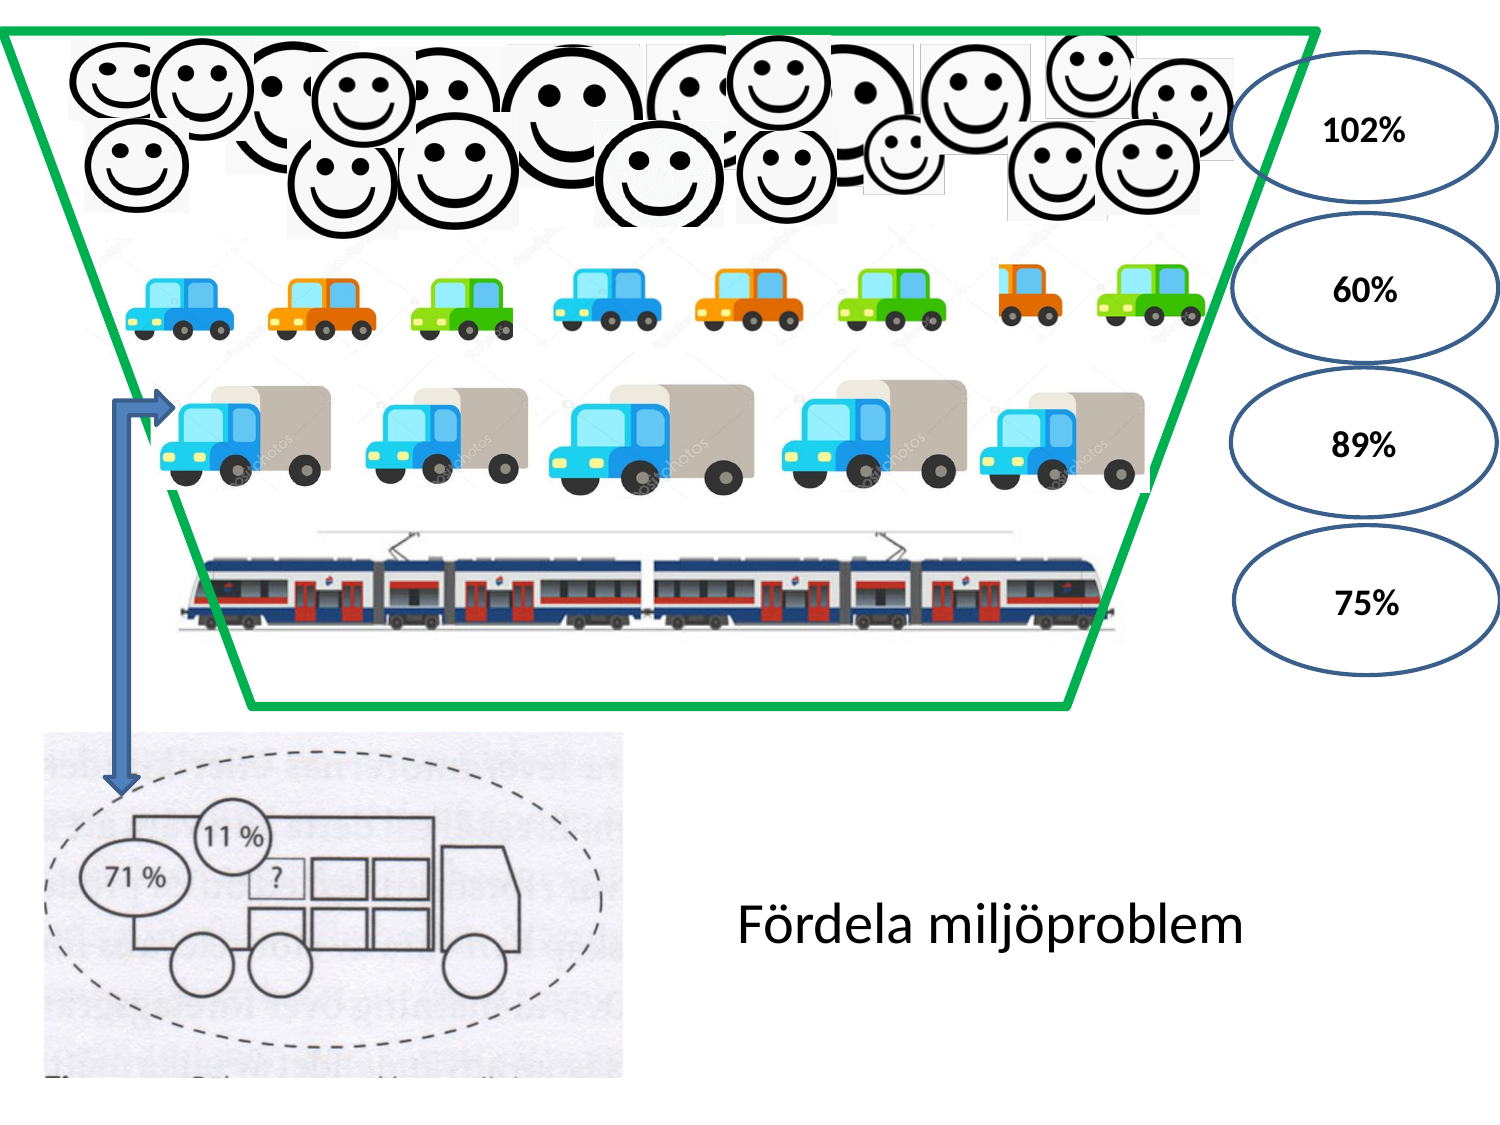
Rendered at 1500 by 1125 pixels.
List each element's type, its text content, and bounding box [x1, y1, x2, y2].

text_box 60% [1263, 210, 1500, 365]
text_box 89% [1228, 365, 1499, 520]
text_box [0, 28, 505, 248]
text_box [1239, 159, 1264, 221]
text_box 102% [1239, 50, 1499, 205]
text_box 75% [1231, 523, 1500, 678]
text_box [112, 398, 145, 730]
picture [168, 524, 1126, 644]
text_box [229, 652, 1089, 709]
text_box [172, 356, 1145, 544]
picture [44, 732, 623, 1078]
picture [68, 27, 1258, 499]
text_box Fördela miljöproblem [722, 877, 1380, 963]
text_box [1236, 28, 1319, 96]
text_box [977, 351, 1201, 476]
text_box [123, 366, 145, 398]
